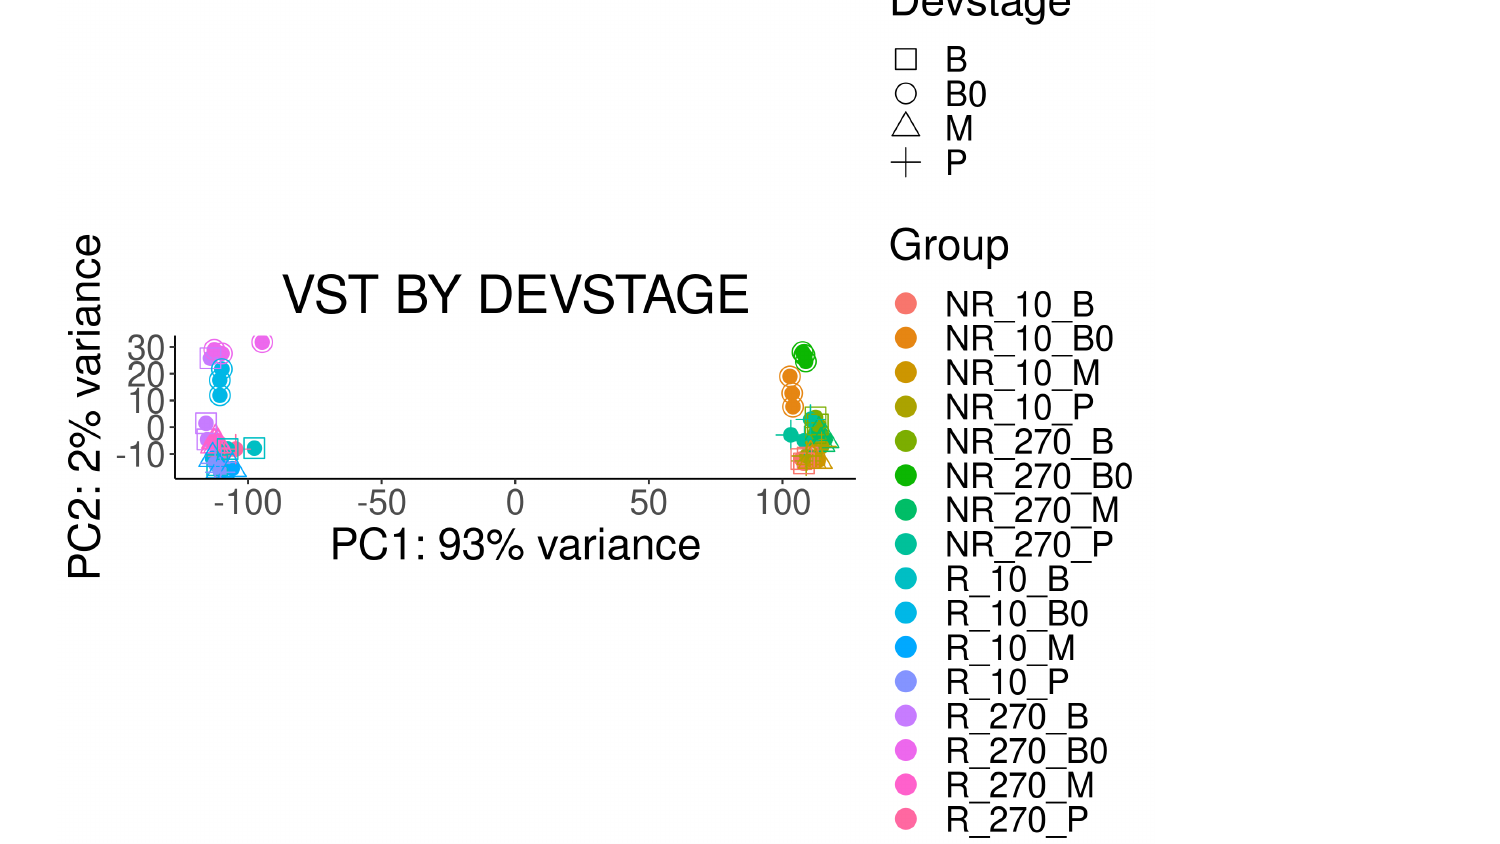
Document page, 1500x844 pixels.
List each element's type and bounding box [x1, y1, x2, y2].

picture [57, 0, 1155, 844]
